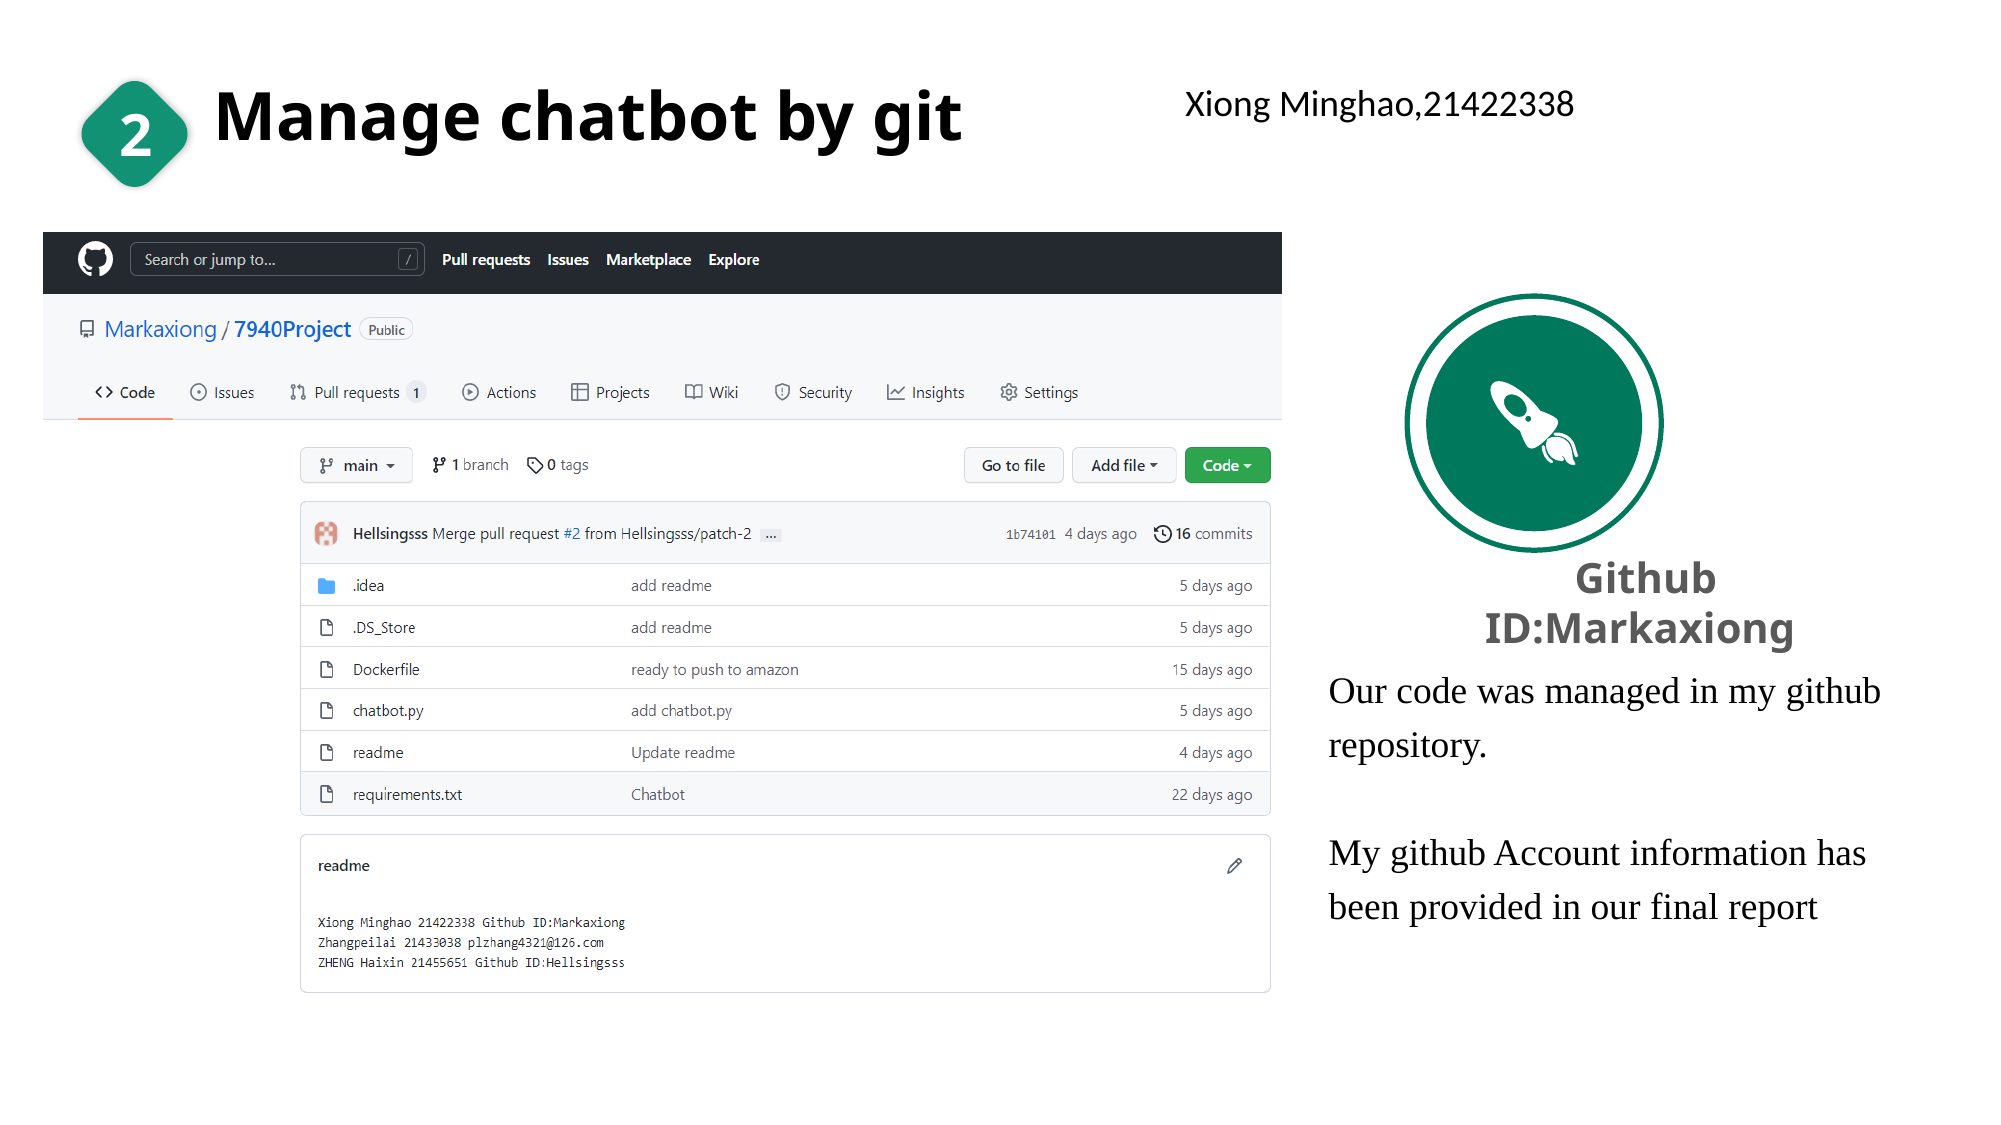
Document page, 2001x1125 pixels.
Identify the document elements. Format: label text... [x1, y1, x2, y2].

text_box [1404, 293, 1664, 544]
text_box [90, 89, 179, 179]
text_box [1409, 298, 1659, 544]
text_box [1426, 315, 1643, 532]
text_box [1313, 544, 1948, 1101]
text_box Xiong Minghao,21422338 [1170, 71, 1631, 132]
text_box [1490, 381, 1579, 466]
picture [43, 232, 1282, 1067]
text_box Manage chatbot by git [198, 66, 979, 161]
